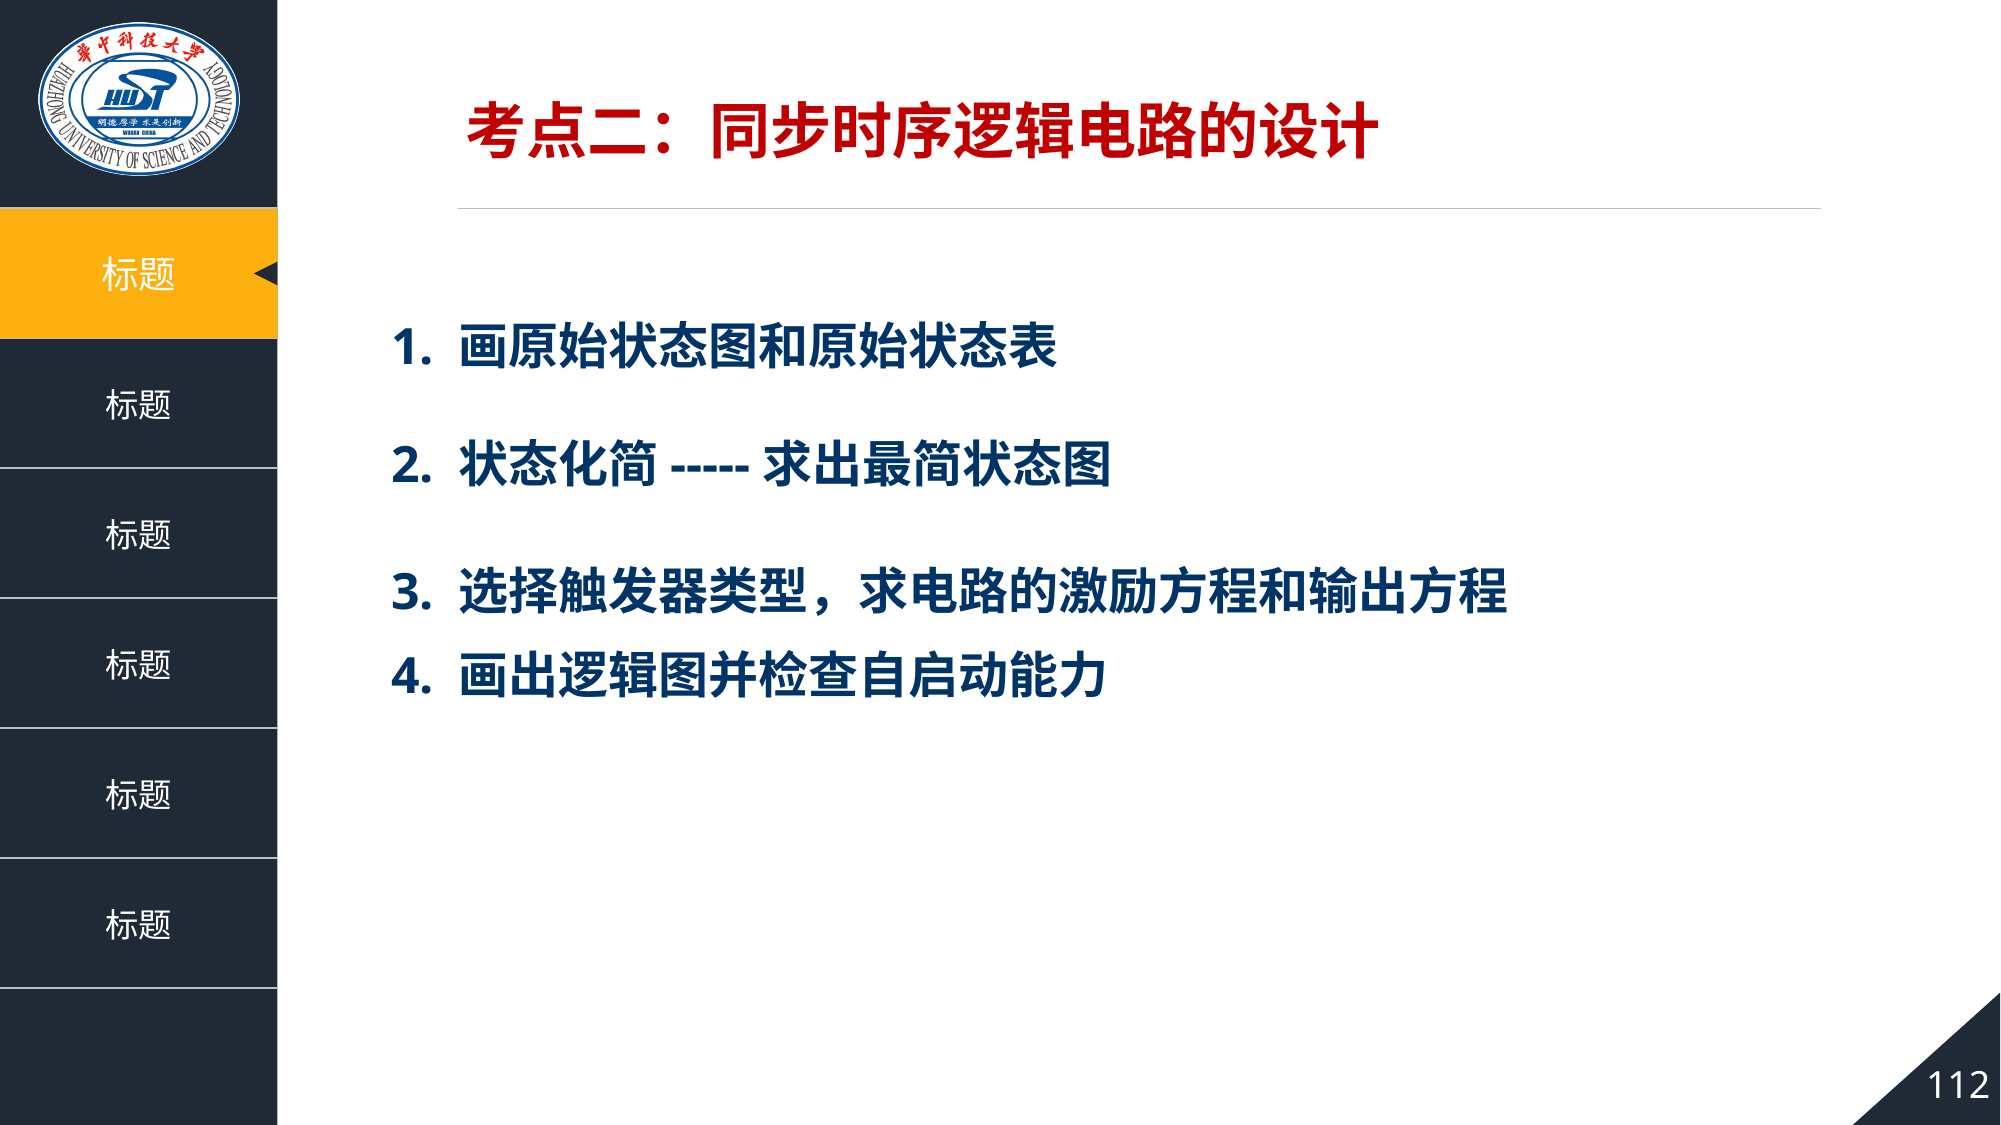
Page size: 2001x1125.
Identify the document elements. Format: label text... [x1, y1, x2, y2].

text_box 1. 画原始状态图和原始状态表 [376, 291, 1664, 382]
text_box 2. 状态化简-----求出最简状态图 [376, 409, 1664, 500]
picture [38, 22, 240, 176]
text_box 考点二：同步时序逻辑电路的设计 [450, 84, 1396, 173]
text_box 3. 选择触发器类型，求电路的激励方程和输出方程 4. 画出逻辑图并检查自启动能力 [376, 528, 1664, 711]
